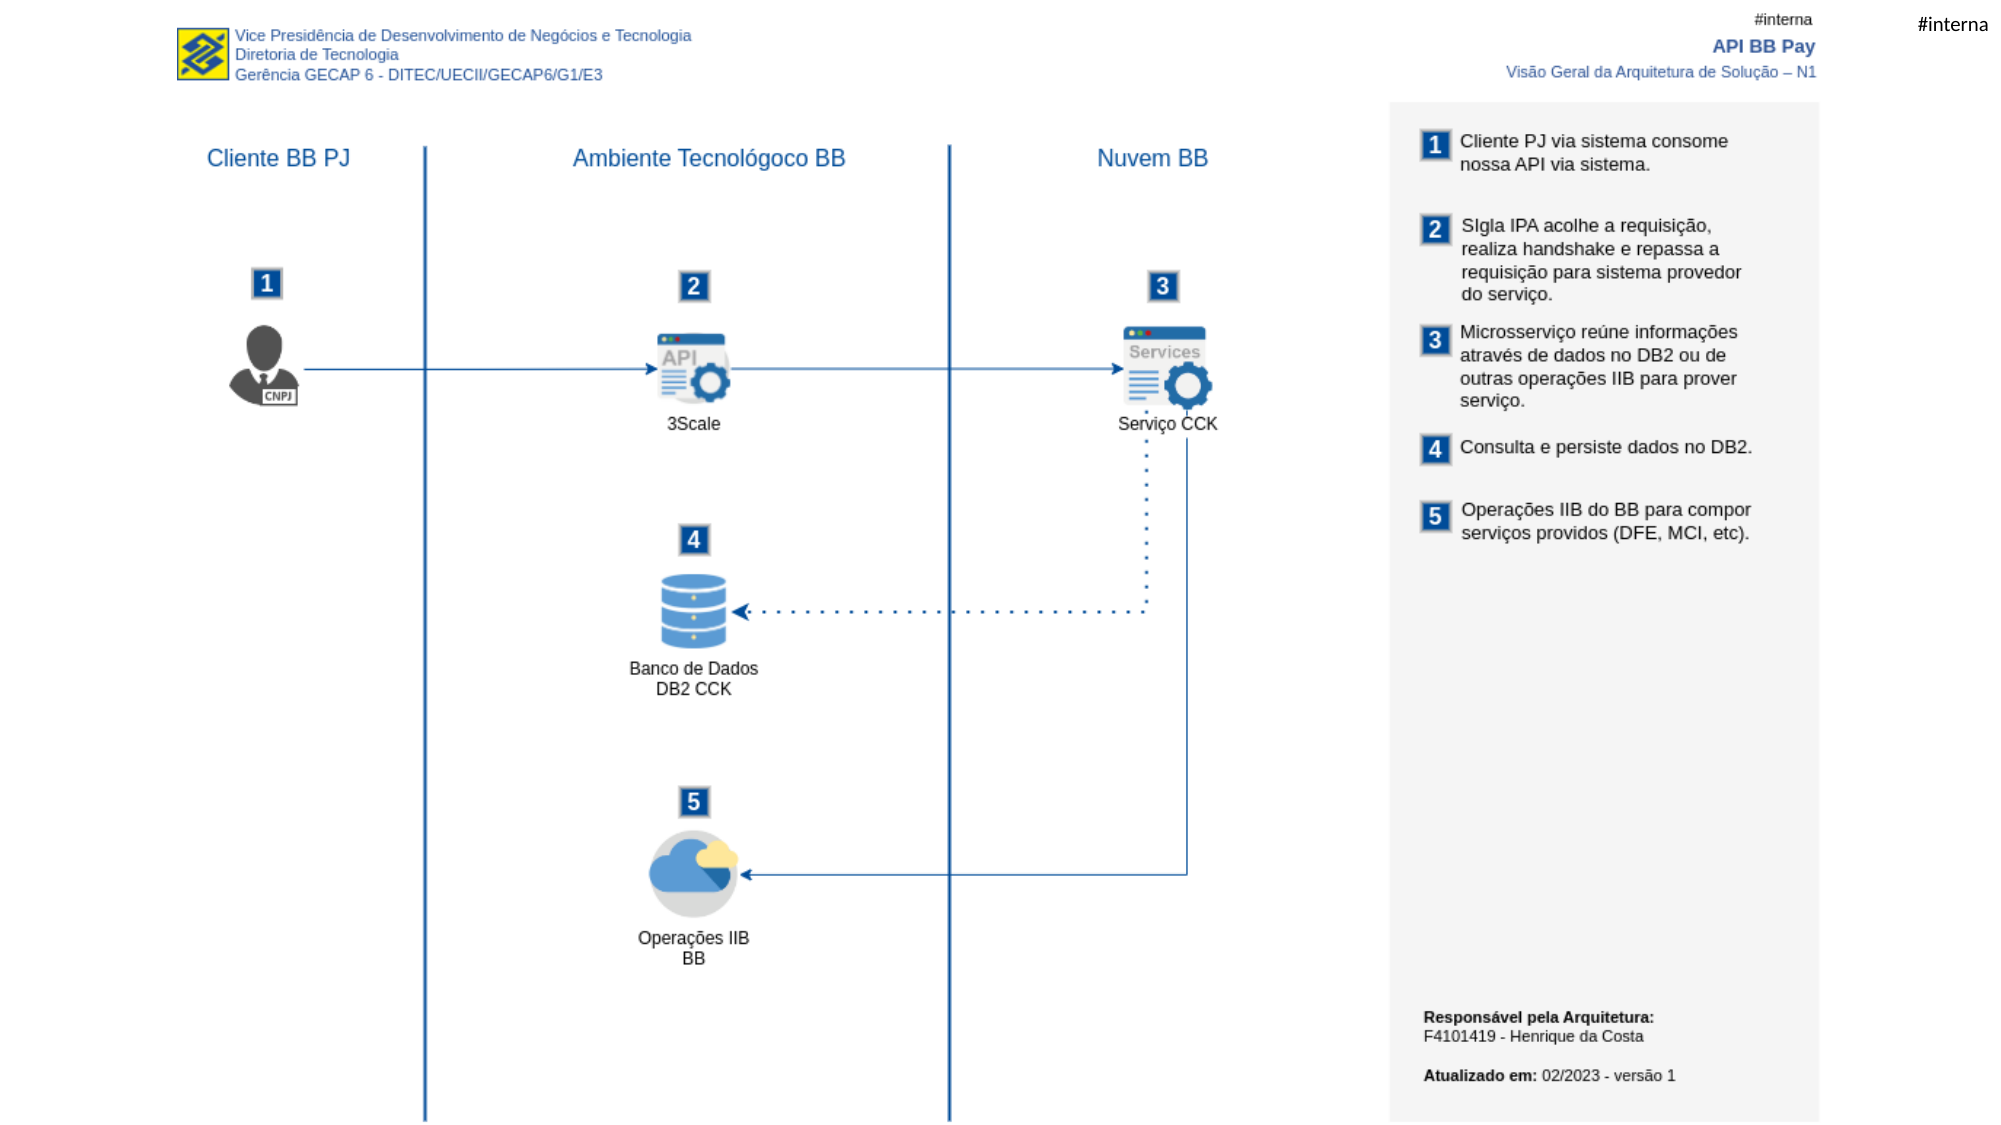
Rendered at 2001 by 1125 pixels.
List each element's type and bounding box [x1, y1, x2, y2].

picture [177, 0, 1823, 1125]
